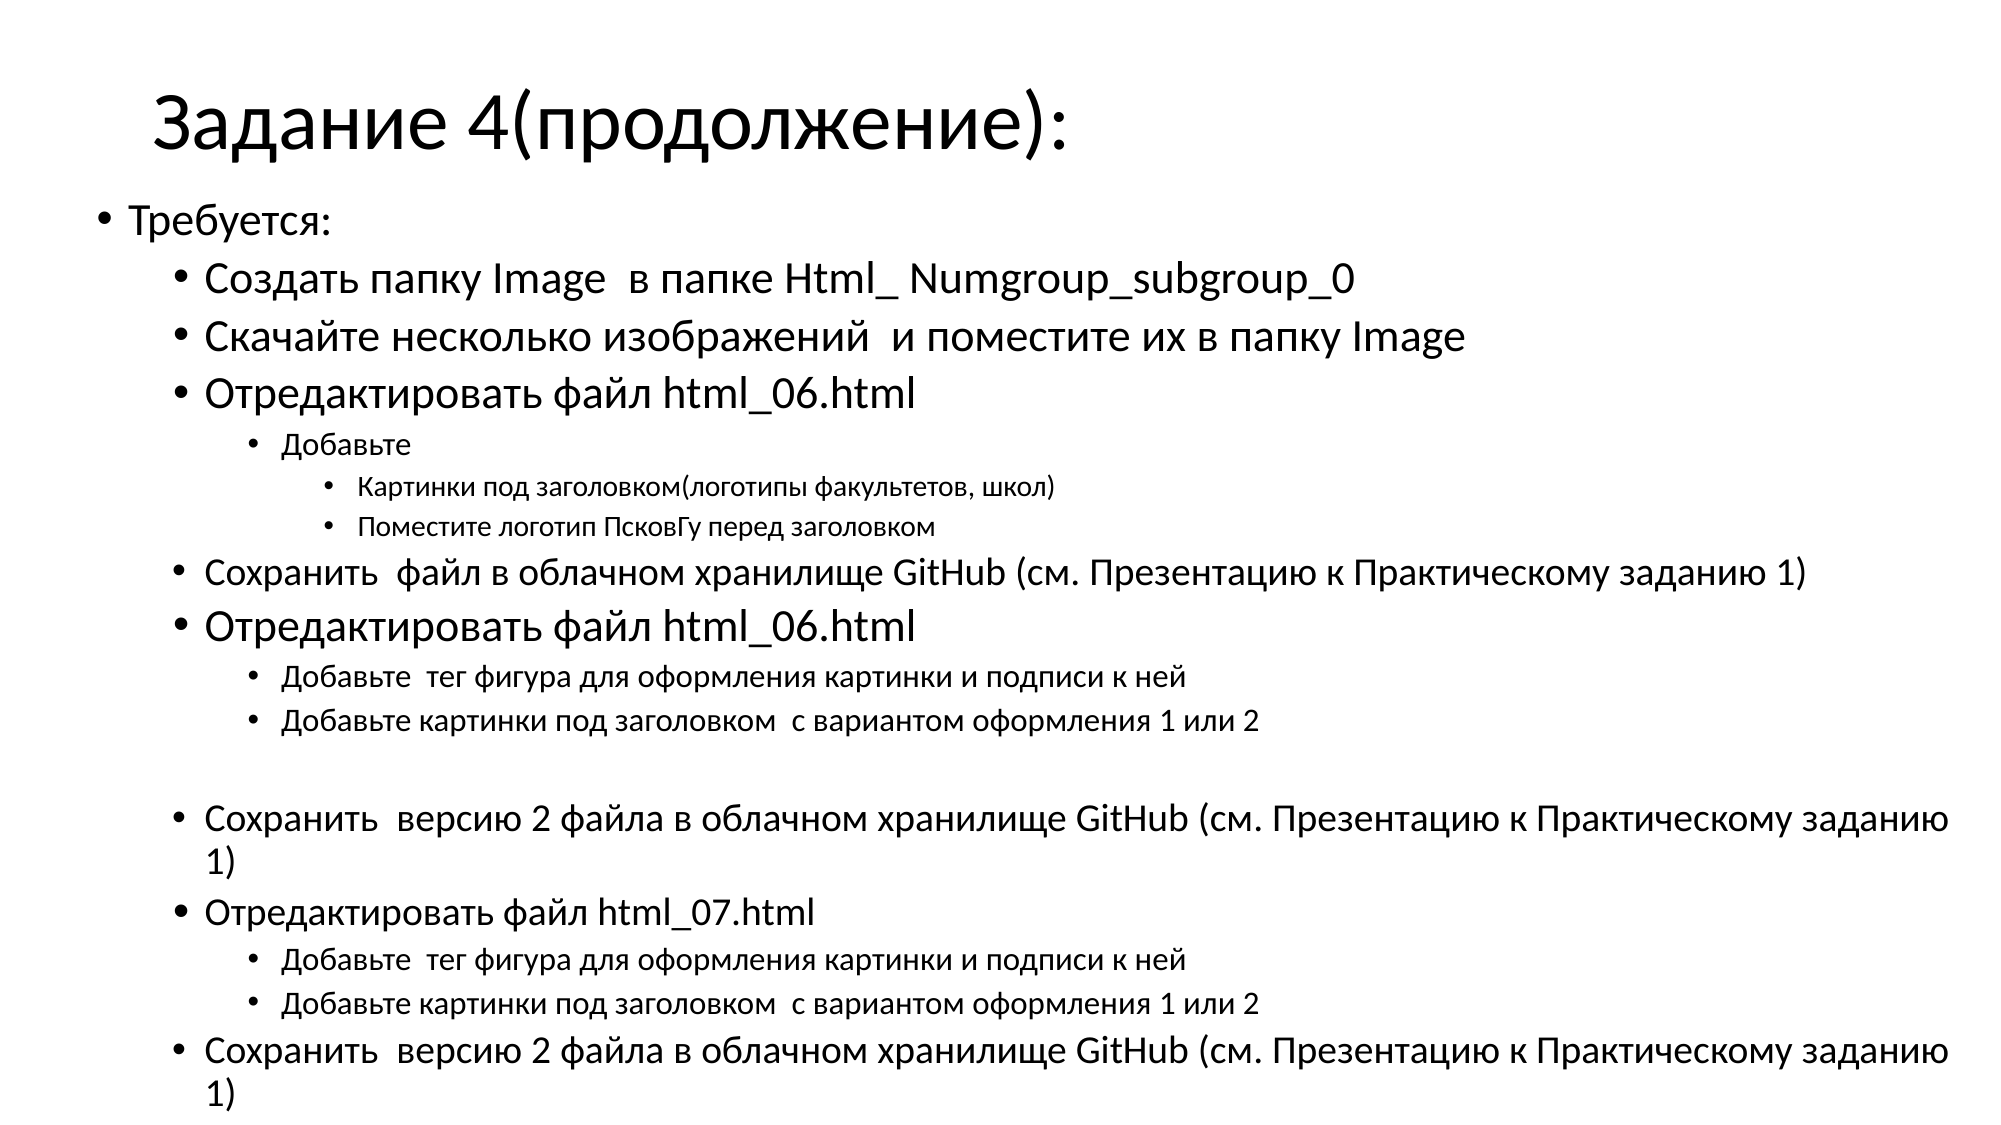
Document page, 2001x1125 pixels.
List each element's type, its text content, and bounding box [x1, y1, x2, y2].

title Задание 4(продолжение): [137, 64, 1863, 188]
list Требуется: Создать папку Image в папке Html_ Numgroup_subgroup_0 Скачайте несколько изображений и поместите их в папку Image Отредактировать файл html_06.html Добавьте Картинки под заголовком(логотипы факультетов, школ) Поместите логотип ПсковГу перед заголовком Сохранить файл в облачном хранилище GitHub (см. Презентацию к Практическому заданию 1) Отредактировать файл html_06.html Добавьте тег фигура для оформления картинки и подписи к ней Добавьте картинки под заголовком с вариантом оформления 1 или 2 Сохранить версию 2 файла в облачном хранилище GitHub (см. Презентацию к Практическому заданию 1) Отредактировать файл html_07.html Добавьте тег фигура для оформления картинки и подписи к ней Добавьте картинки под заголовком с вариантом оформления 1 или 2 Сохранить версию 2 файла в облачном хранилище GitHub (см. Презентацию к Практическому заданию 1) [75, 188, 1968, 1125]
